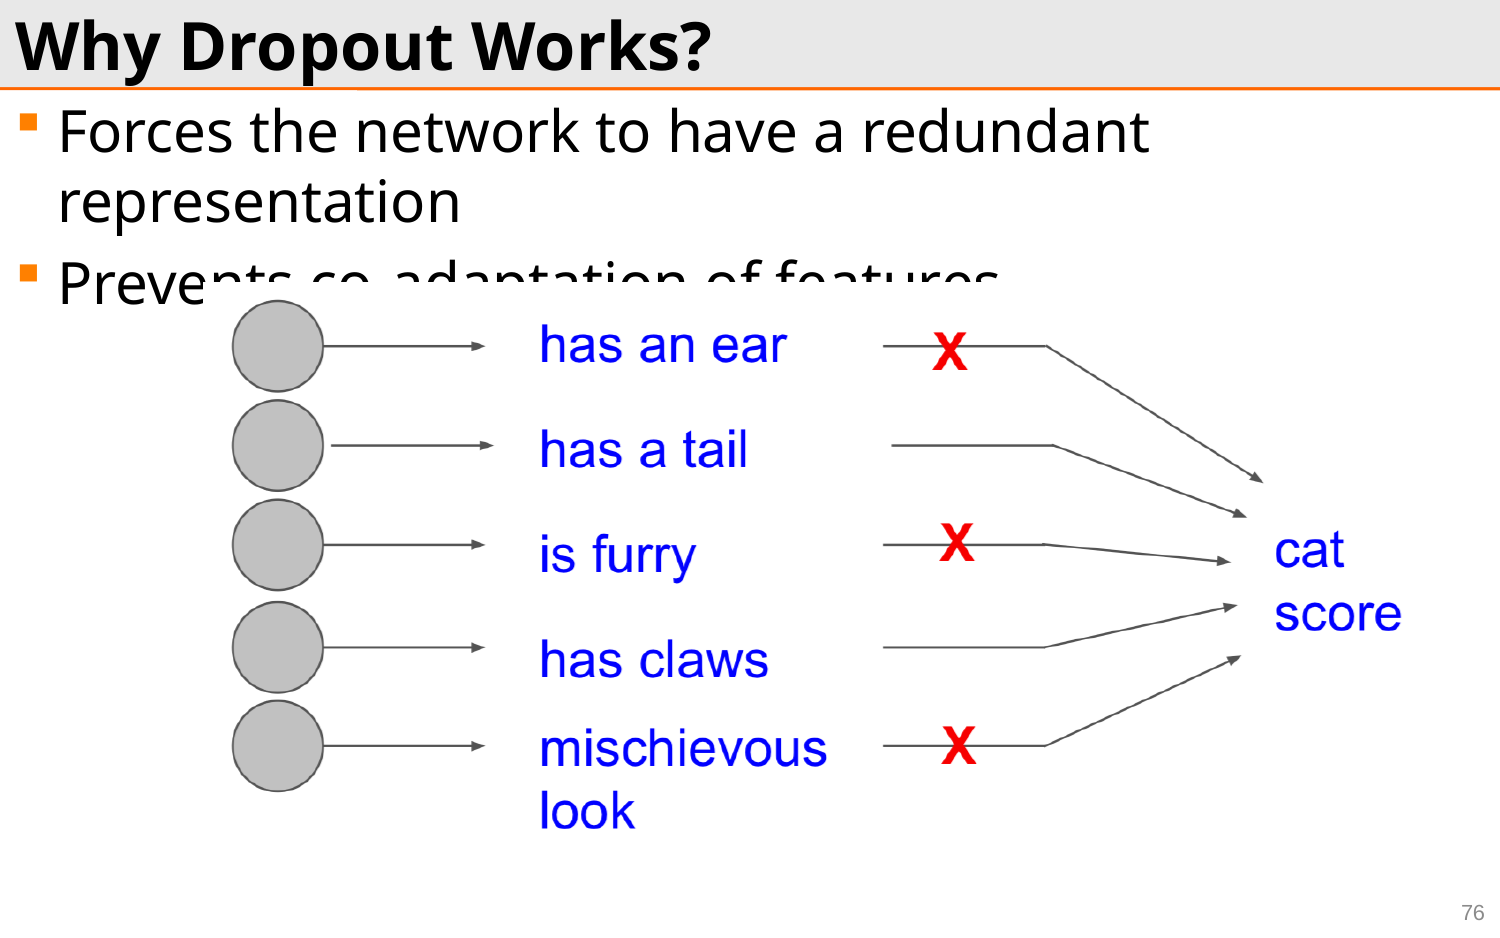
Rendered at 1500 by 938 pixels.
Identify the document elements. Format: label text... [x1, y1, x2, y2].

title Why Dropout Works? [0, 0, 1500, 87]
list Forces the network to have a redundant representation Prevents co-adaptation of features [0, 87, 1500, 937]
picture [203, 282, 1412, 851]
slide_number 76 [1438, 887, 1500, 937]
